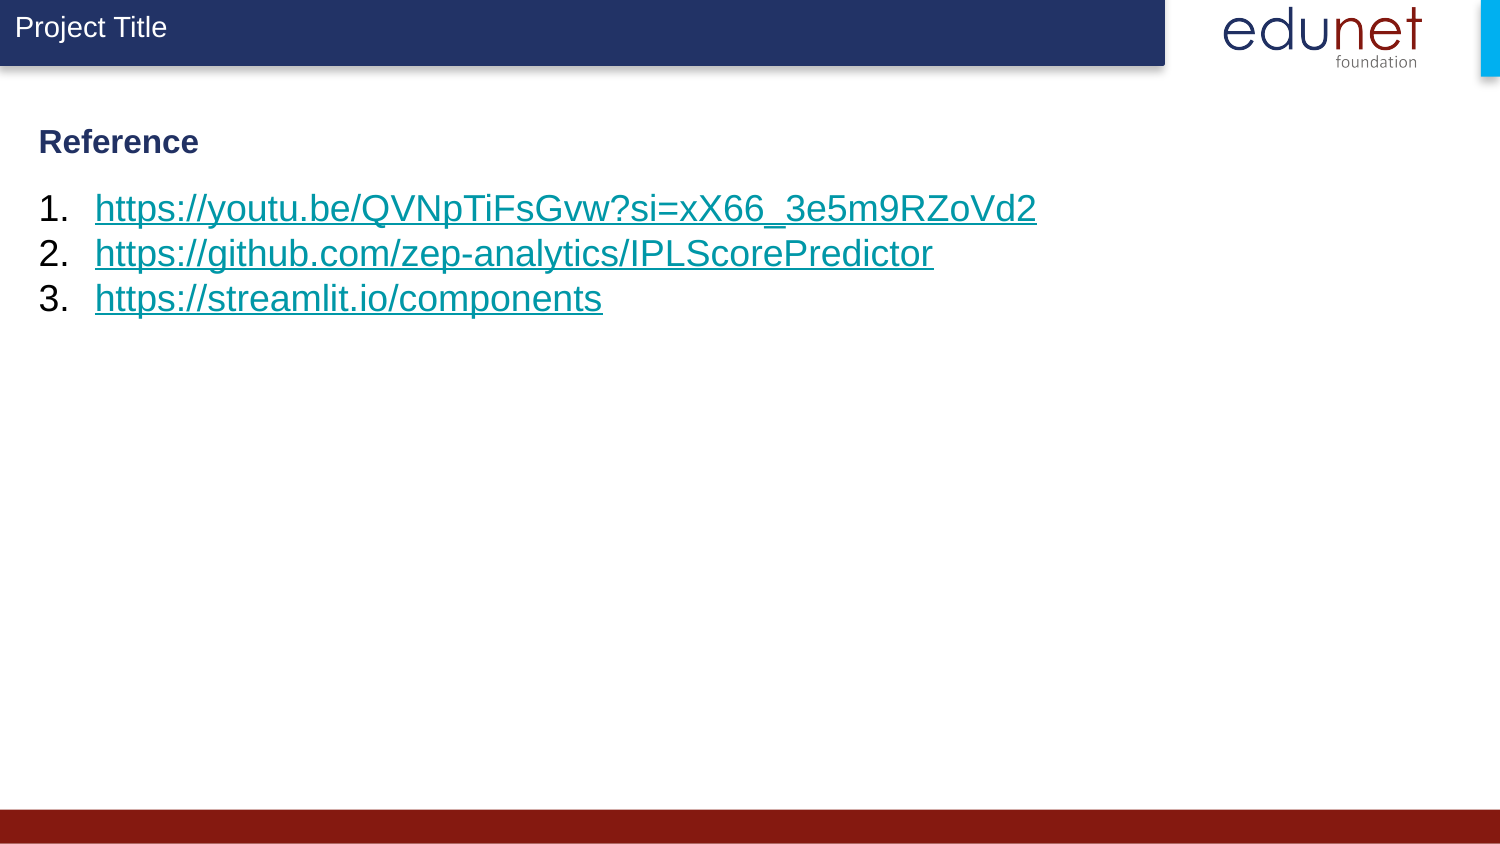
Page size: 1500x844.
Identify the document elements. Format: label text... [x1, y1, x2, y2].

text_box https://youtu.be/QVNpTiFsGvw?si=xX66_3e5m9RZoVd2 https://github.com/zep-analytics/IPLScorePredictor https://streamlit.io/components [23, 168, 1430, 617]
text_box Reference [23, 105, 506, 159]
picture [1219, 4, 1424, 72]
